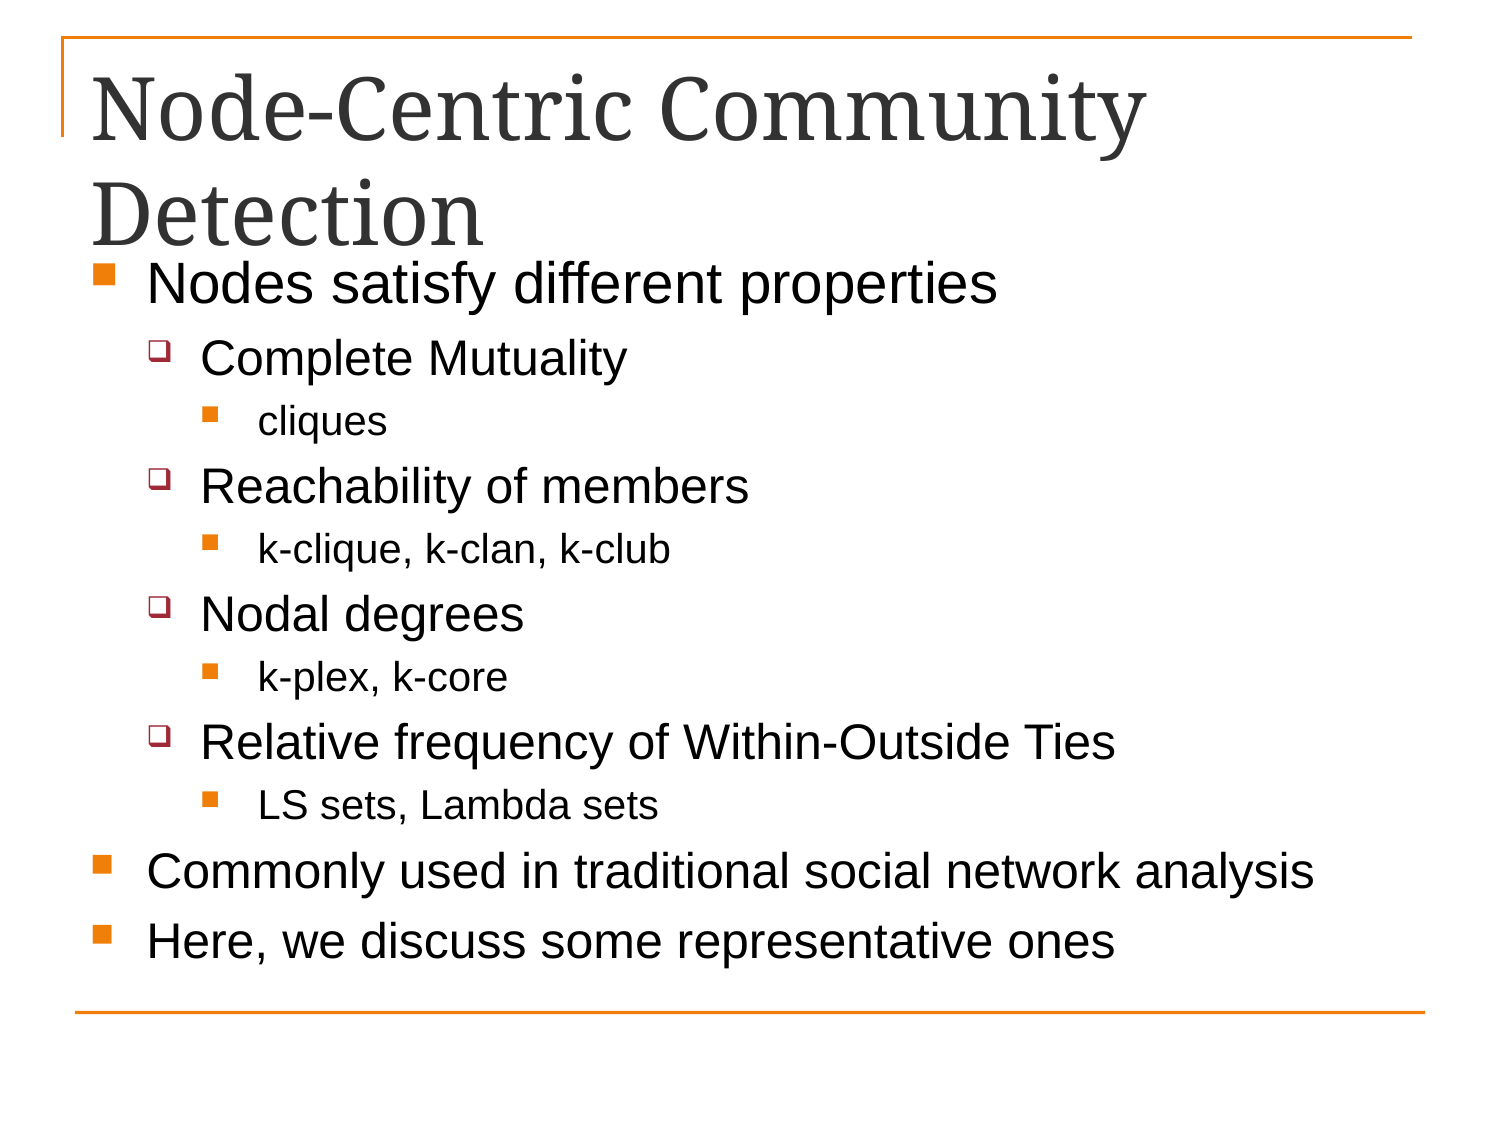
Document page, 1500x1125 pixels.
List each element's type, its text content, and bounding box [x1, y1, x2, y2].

list Nodes satisfy different properties Complete Mutuality cliques Reachability of members k-clique, k-clan, k-club Nodal degrees k-plex, k-core Relative frequency of Within-Outside Ties LS sets, Lambda sets Commonly used in traditional social network analysis Here, we discuss some representative ones [74, 237, 1426, 981]
title Node-Centric Community Detection [74, 45, 1426, 233]
